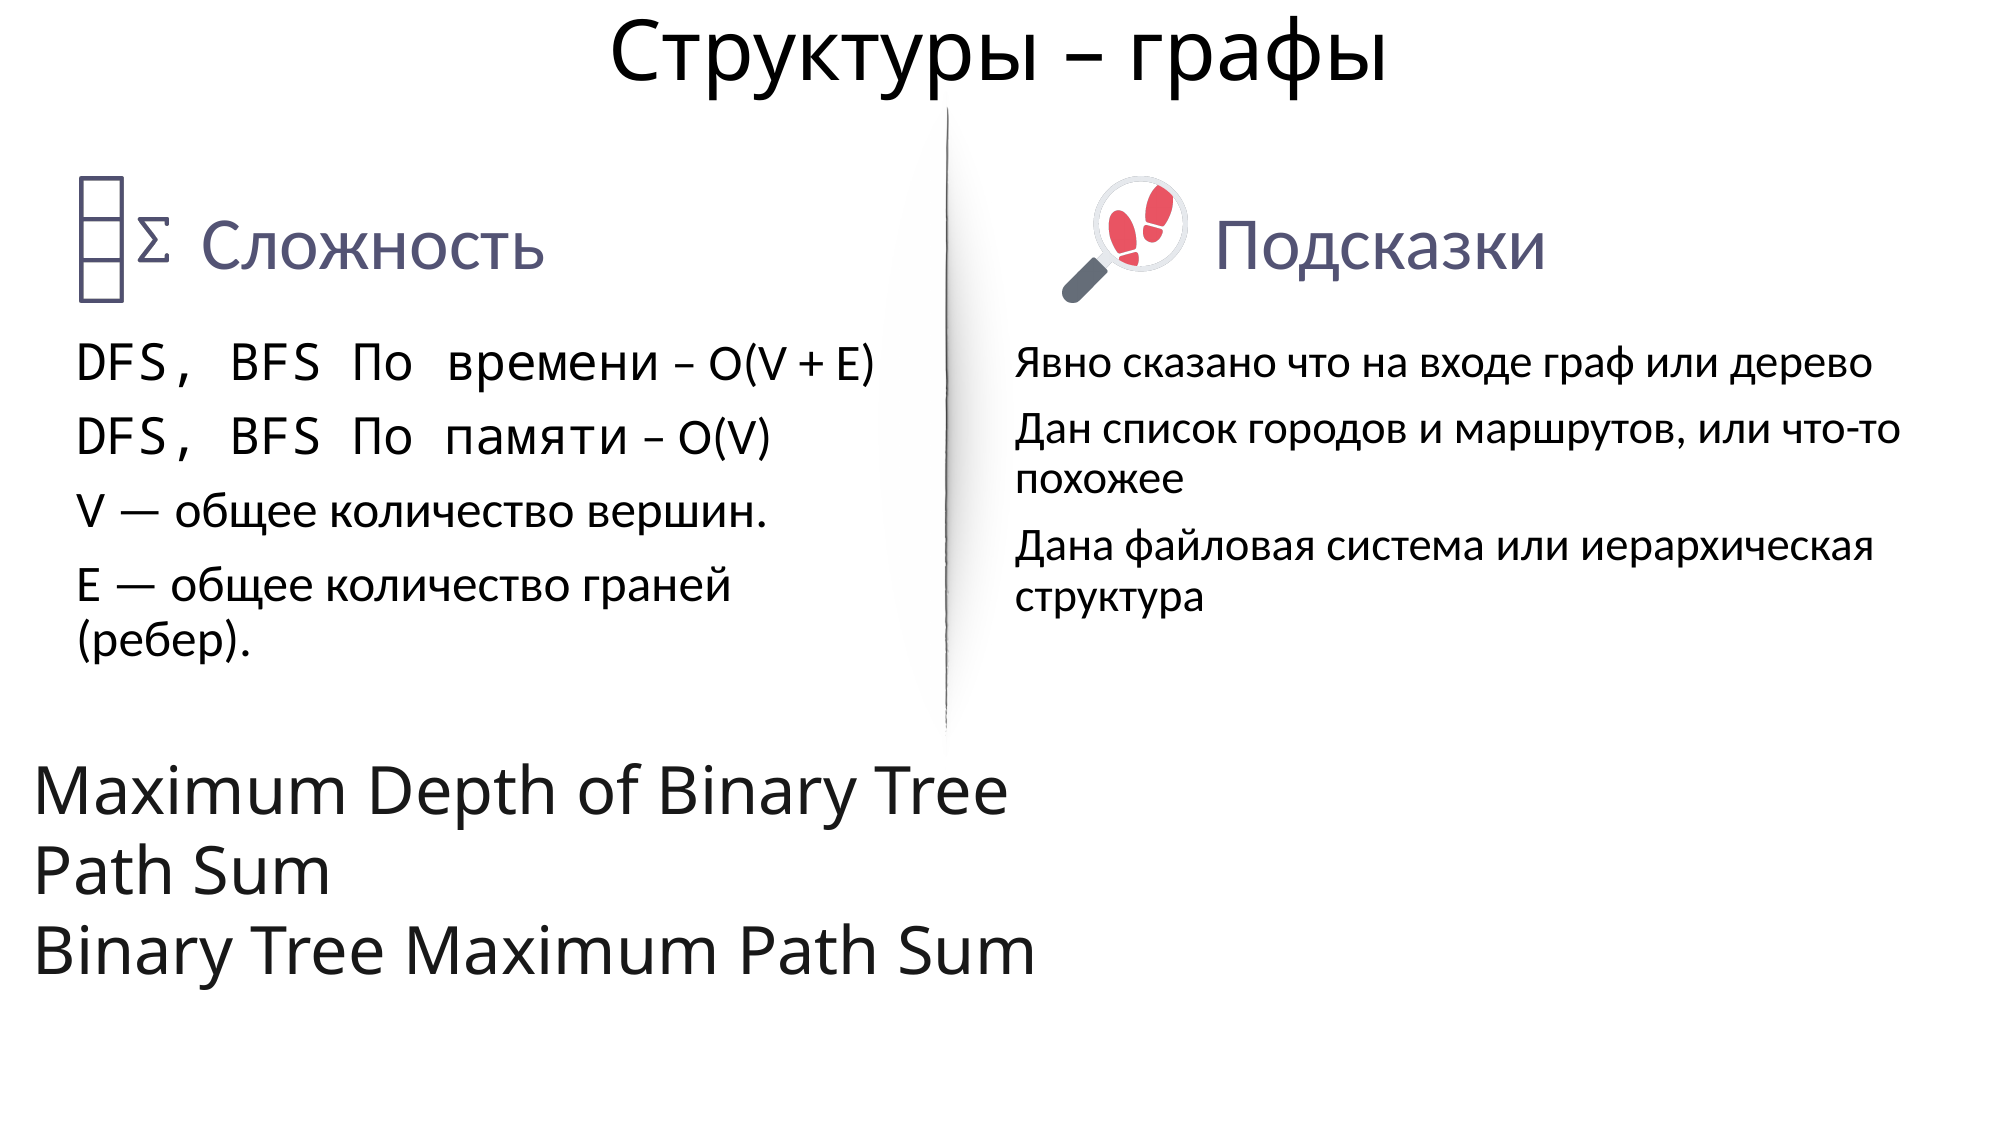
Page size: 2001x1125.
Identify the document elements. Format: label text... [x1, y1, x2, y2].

list DFS, BFS По времени – O(V + E) DFS, BFS По памяти – O(V) V — общее количество вершин. E — общее количество граней (ребер). [61, 329, 869, 682]
text_box Сложность [186, 197, 689, 305]
title Структуры – графы [0, 0, 2000, 107]
text_box Подсказки [1199, 197, 1702, 305]
text_box Явно сказано что на входе граф или дерево Дан список городов и маршрутов, или что-то похожее Дана файловая система или иерархическая структура [999, 329, 1992, 630]
text_box Maximum Depth of Binary Tree Path Sum Binary Tree Maximum Path Sum [18, 740, 1873, 995]
picture [592, 71, 1299, 777]
picture [61, 176, 187, 303]
picture [1062, 176, 1188, 303]
